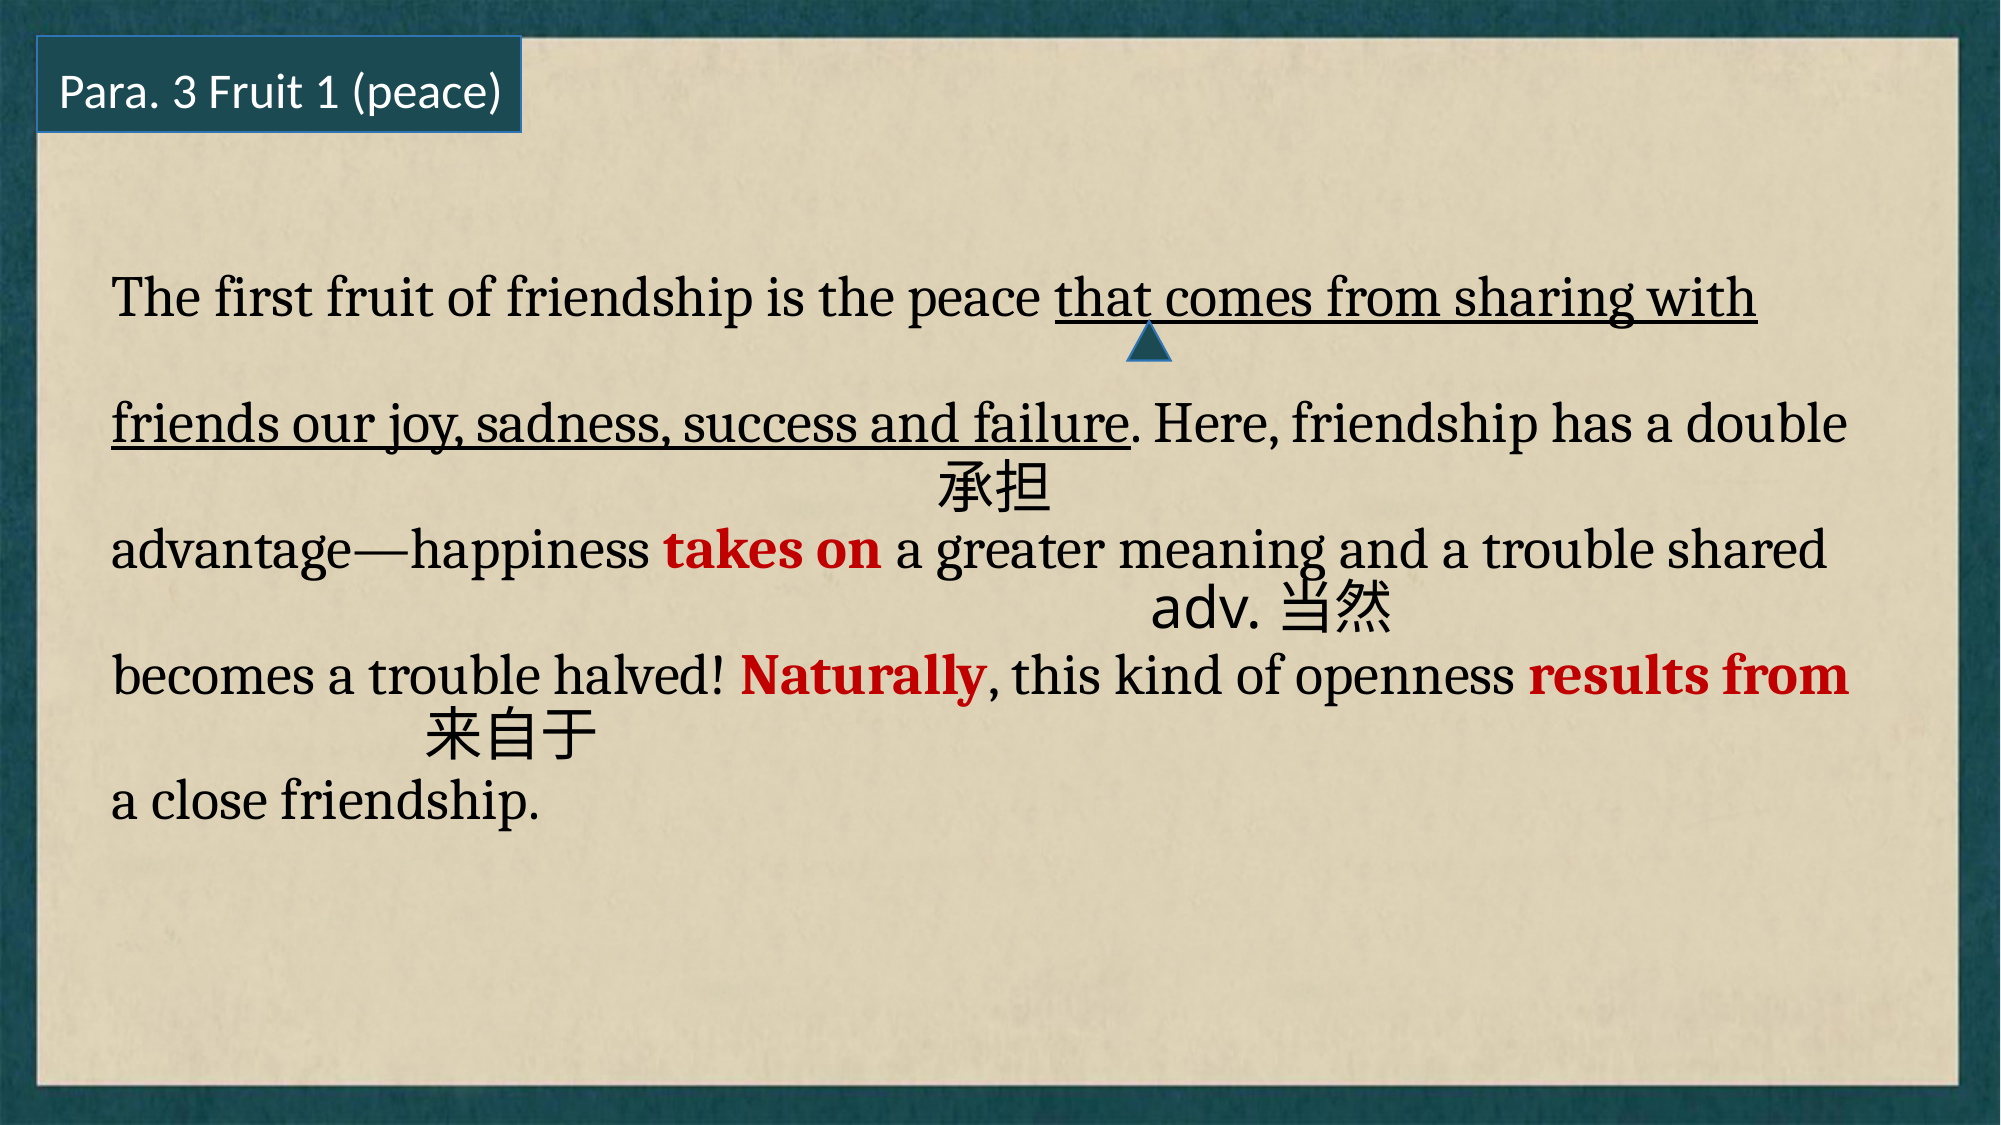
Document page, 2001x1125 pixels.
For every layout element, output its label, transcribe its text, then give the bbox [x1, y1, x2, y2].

picture [0, 0, 2001, 1125]
text_box [36, 35, 522, 133]
text_box Para. 3 Fruit 1 (peace) [44, 51, 585, 127]
text_box The first fruit of friendship is the peace that comes from sharing with friends our joy, sadness, success and failure. Here, friendship has a double advantage—happiness takes on a greater meaning and a trouble shared becomes a trouble halved! Naturally, this kind of openness results from a close friendship. [96, 194, 1904, 839]
text_box [1125, 318, 1173, 362]
text_box adv.当然 [1135, 562, 1453, 648]
text_box 来自于 [409, 689, 727, 774]
text_box 承担 [921, 443, 1102, 528]
